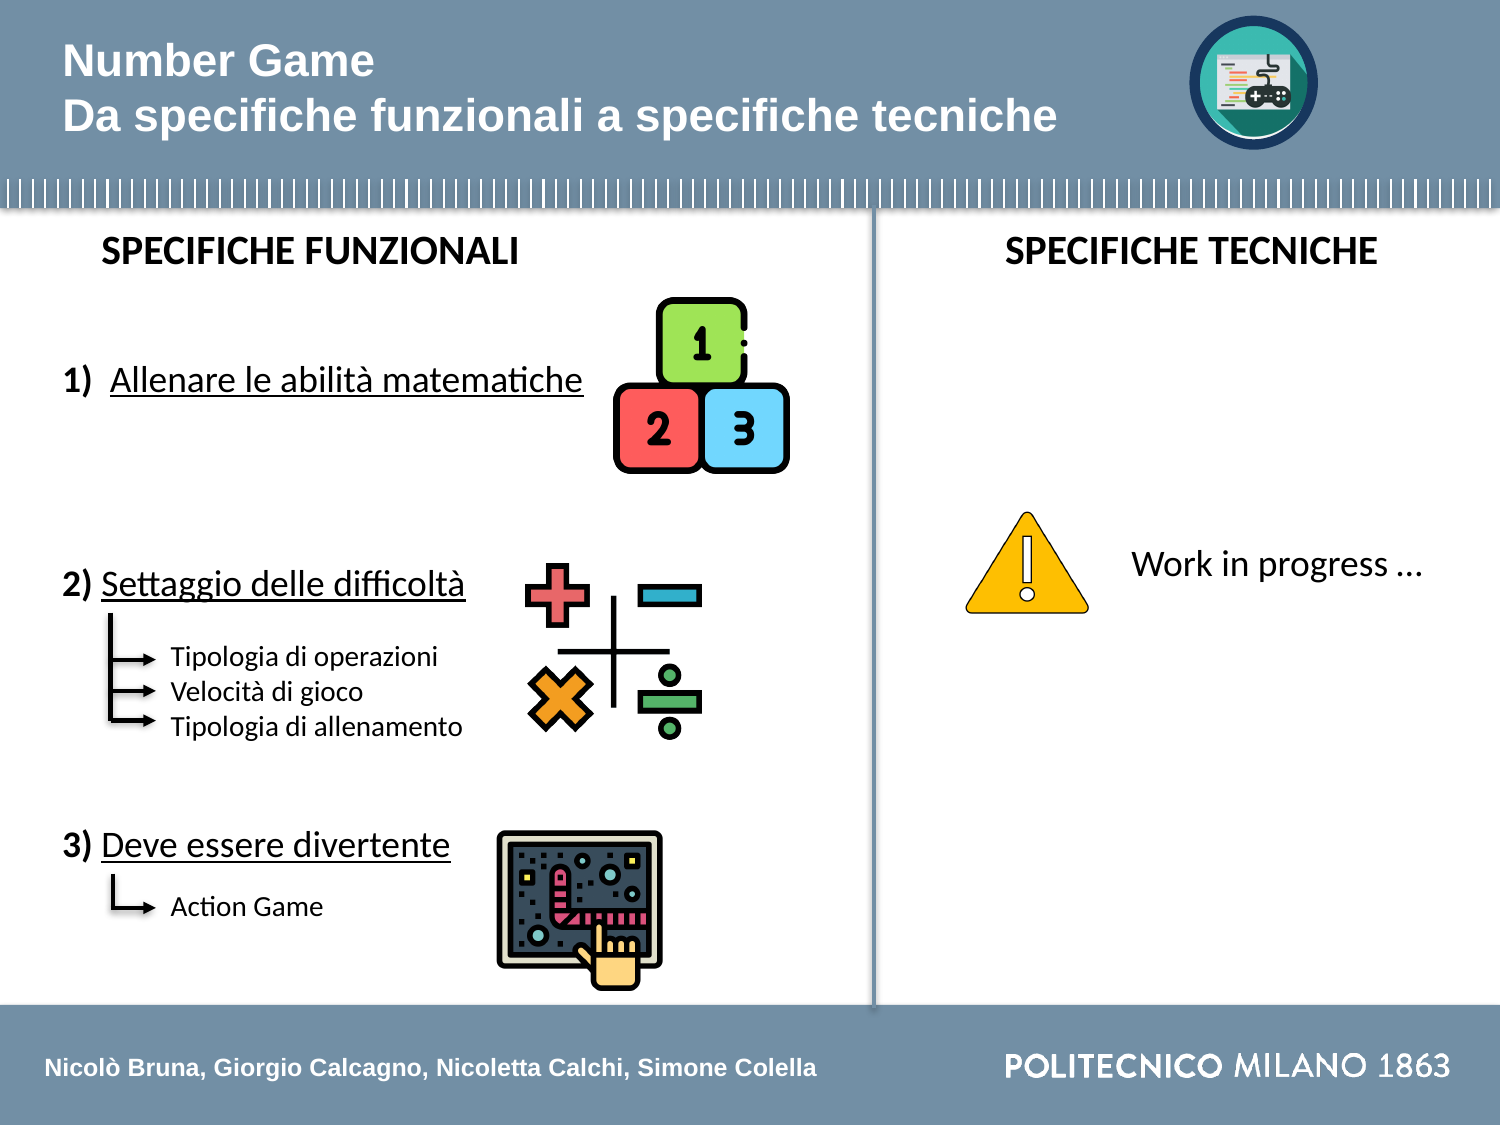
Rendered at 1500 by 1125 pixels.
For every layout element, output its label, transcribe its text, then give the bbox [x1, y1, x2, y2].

picture [613, 296, 790, 474]
text_box SPECIFICHE FUNZIONALI [86, 215, 580, 281]
text_box 1) Allenare le abilità matematiche [47, 347, 608, 407]
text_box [959, 498, 1440, 626]
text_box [47, 812, 669, 1000]
text_box SPECIFICHE TECNICHE [990, 215, 1410, 281]
picture [1194, 20, 1313, 145]
title Number Game Da specifiche funzionali a specifiche tecniche [47, 22, 1455, 161]
picture [999, 1041, 1456, 1089]
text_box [46, 551, 770, 752]
